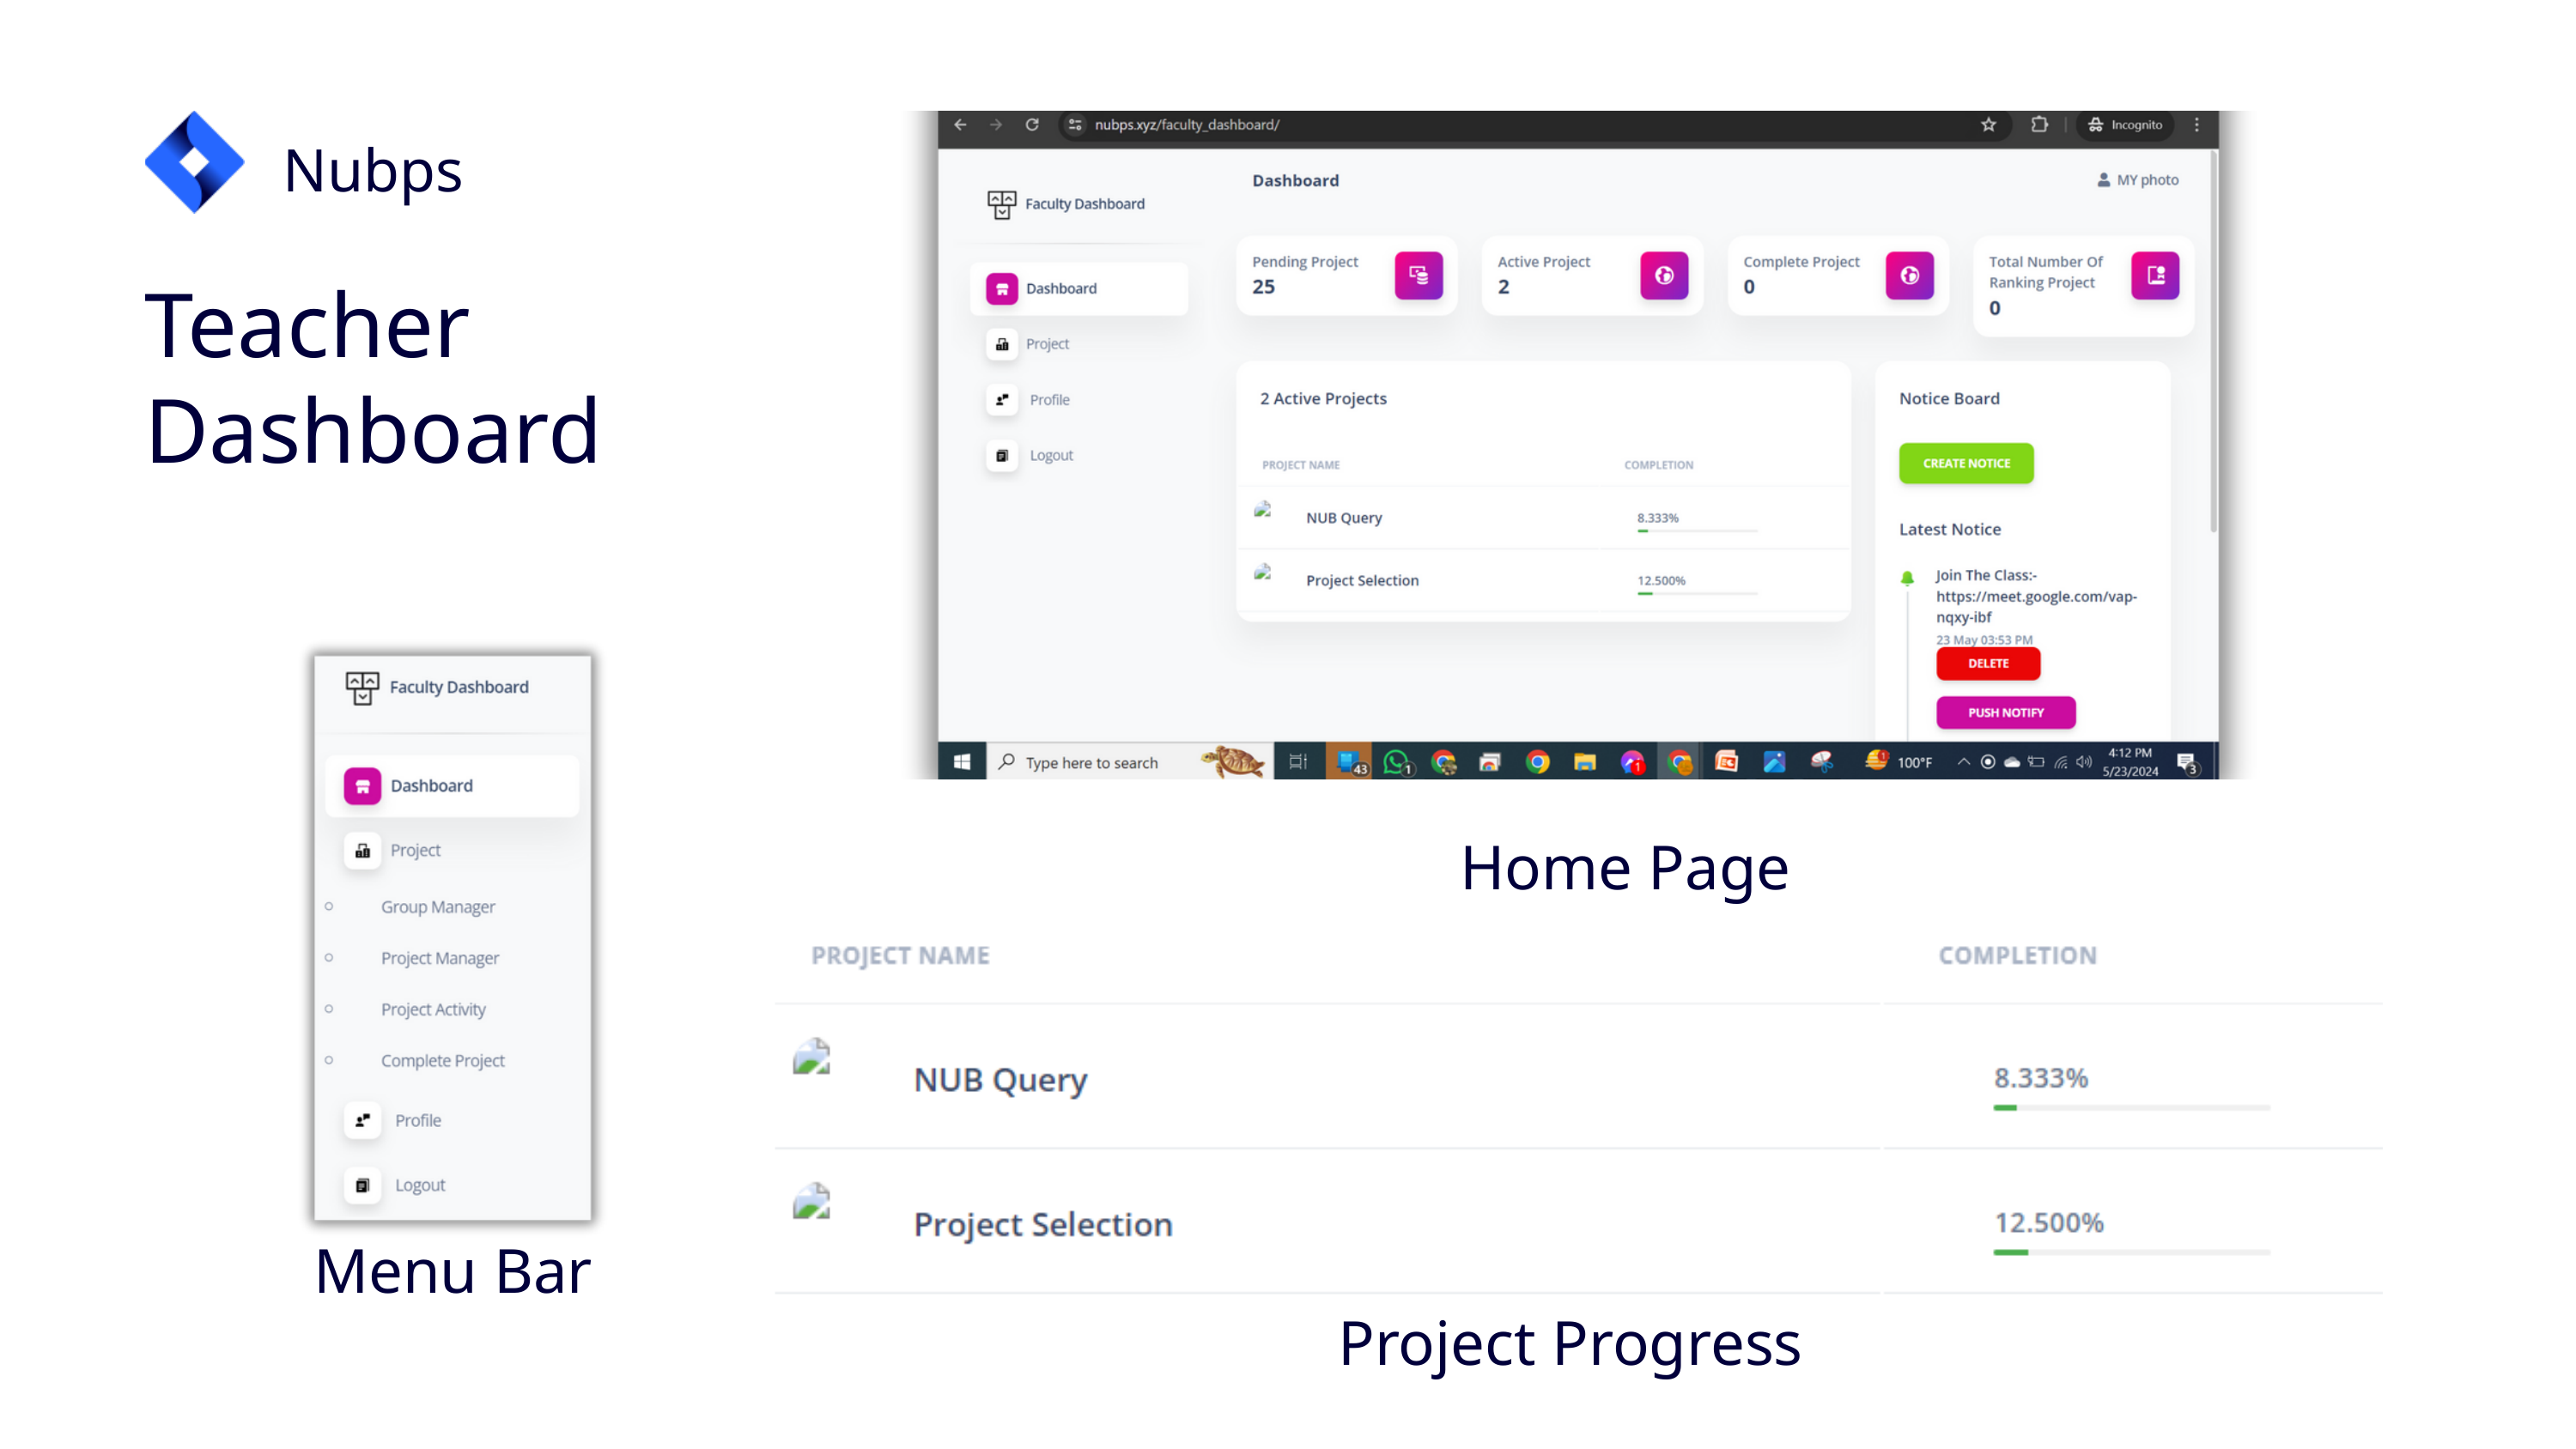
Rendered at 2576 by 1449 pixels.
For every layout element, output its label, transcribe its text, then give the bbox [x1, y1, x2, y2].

text_box Project Progress [775, 1292, 2383, 1378]
text_box [775, 928, 2383, 1292]
text_box Teacher Dashboard [144, 269, 613, 482]
text_box [292, 611, 613, 1266]
text_box Menu Bar [313, 1219, 593, 1306]
text_box Home Page [1046, 816, 2205, 902]
text_box [850, 111, 2307, 780]
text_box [144, 111, 965, 215]
